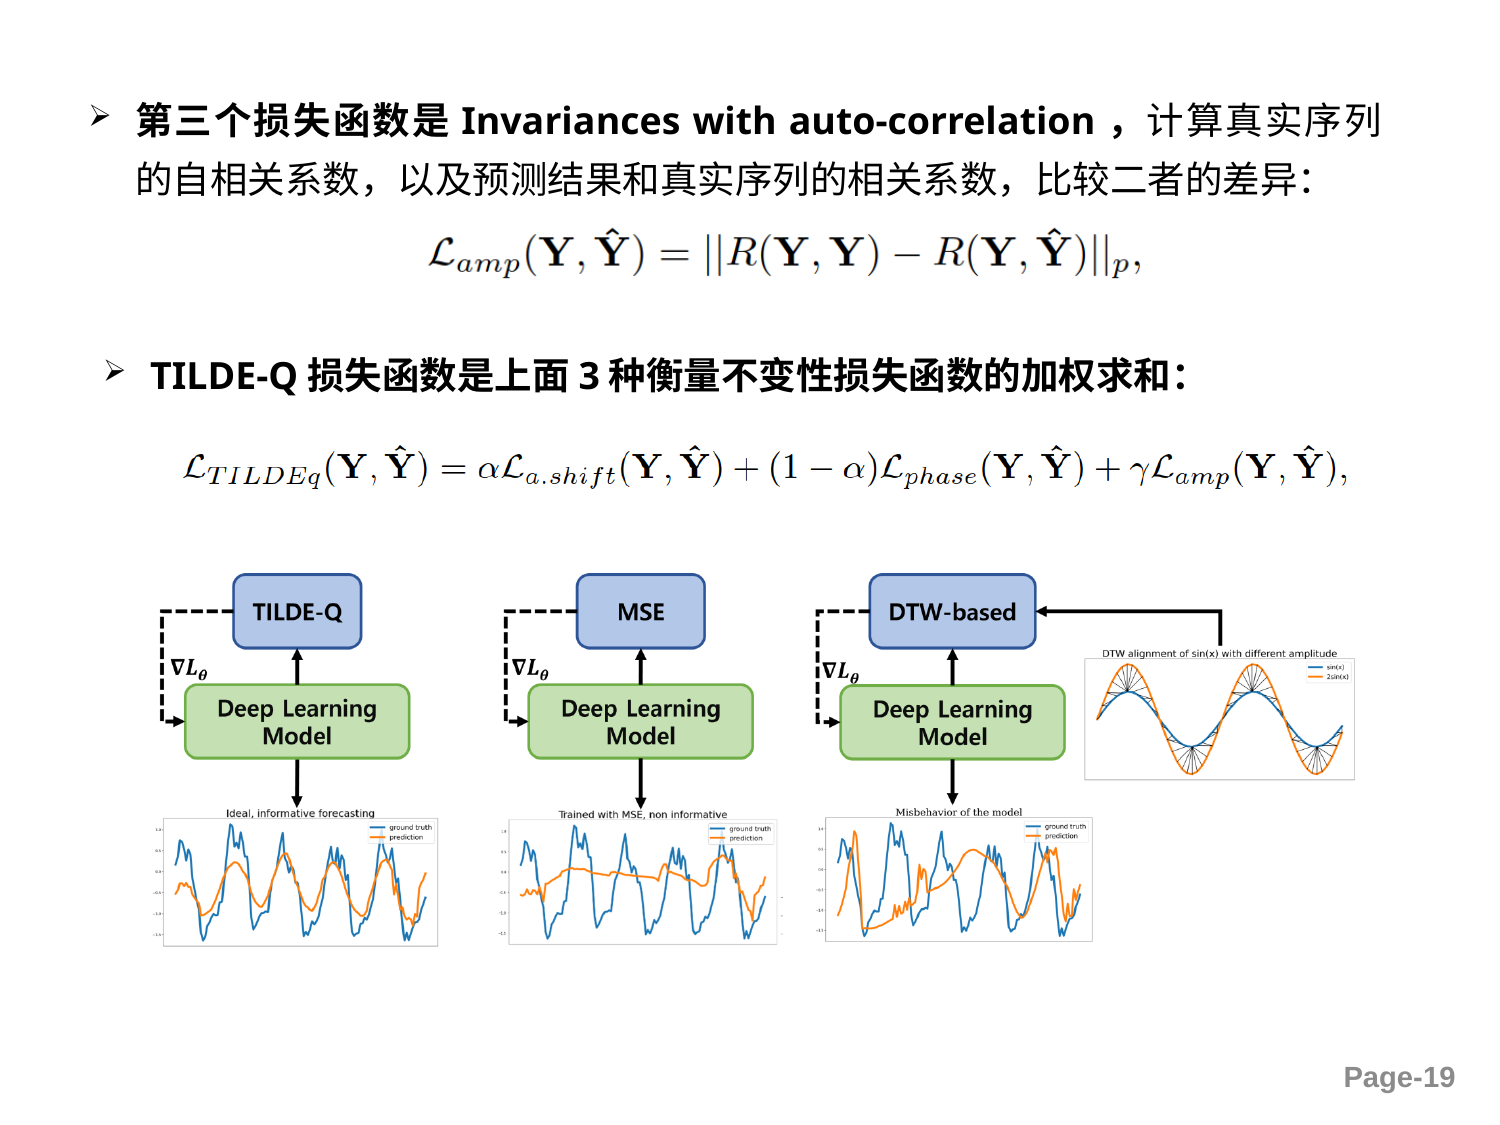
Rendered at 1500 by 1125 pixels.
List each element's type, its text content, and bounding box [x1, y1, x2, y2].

text_box TILDE-Q损失函数是上面3种衡量不变性损失函数的加权求和： [88, 331, 1412, 405]
text_box 第三个损失函数是Invariances with auto-correlation，计算真实序列的自相关系数，以及预测结果和真实序列的相关系数，比较二者的差异： [73, 76, 1397, 208]
slide_number Page- [1120, 1045, 1471, 1106]
picture [170, 422, 1371, 504]
picture [407, 209, 1166, 297]
picture [111, 540, 1367, 952]
